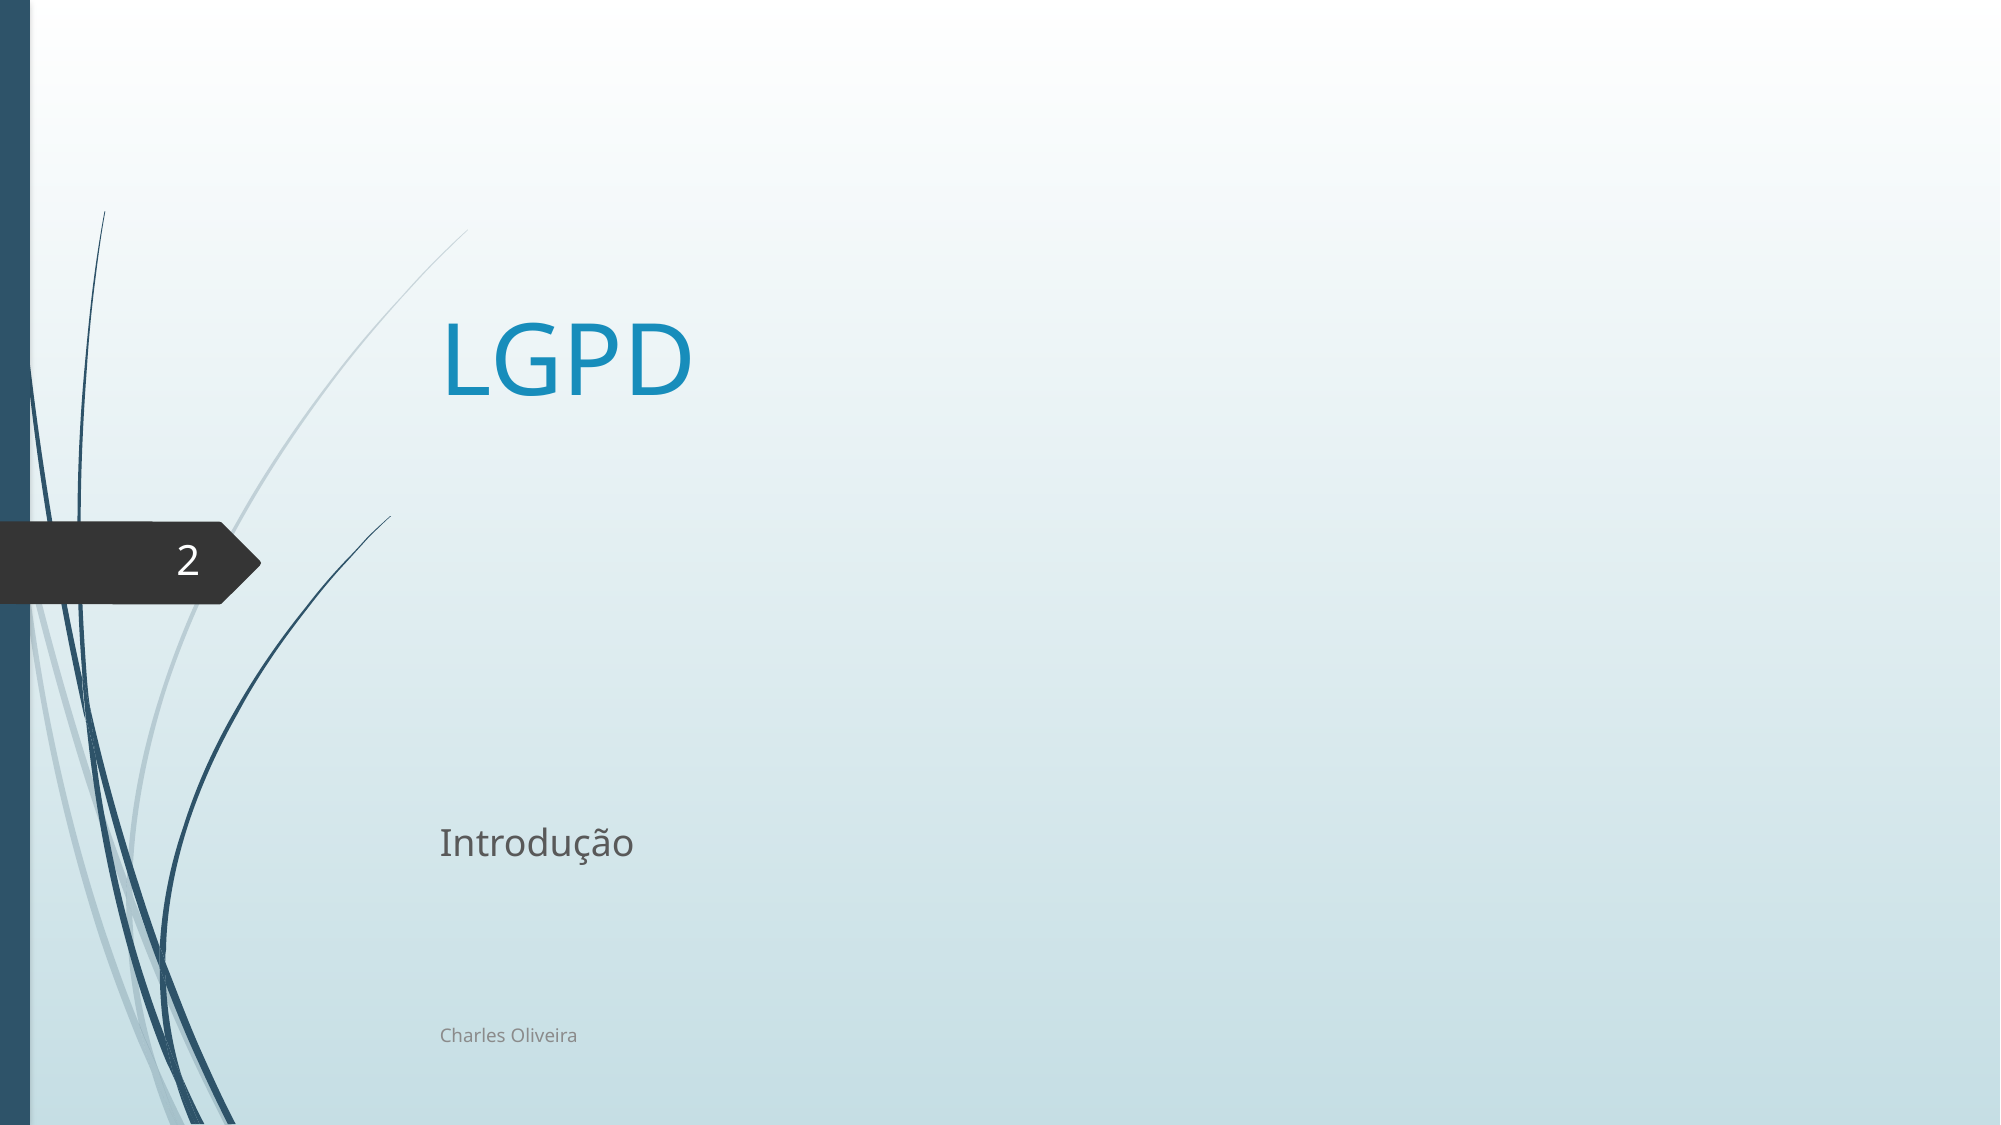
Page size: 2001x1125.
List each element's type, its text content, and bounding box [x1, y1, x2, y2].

list Introdução [424, 714, 1888, 970]
slide_number 2 [87, 532, 216, 592]
title LGPD [424, 99, 1888, 612]
footer Charles Oliveira [424, 1006, 1675, 1067]
